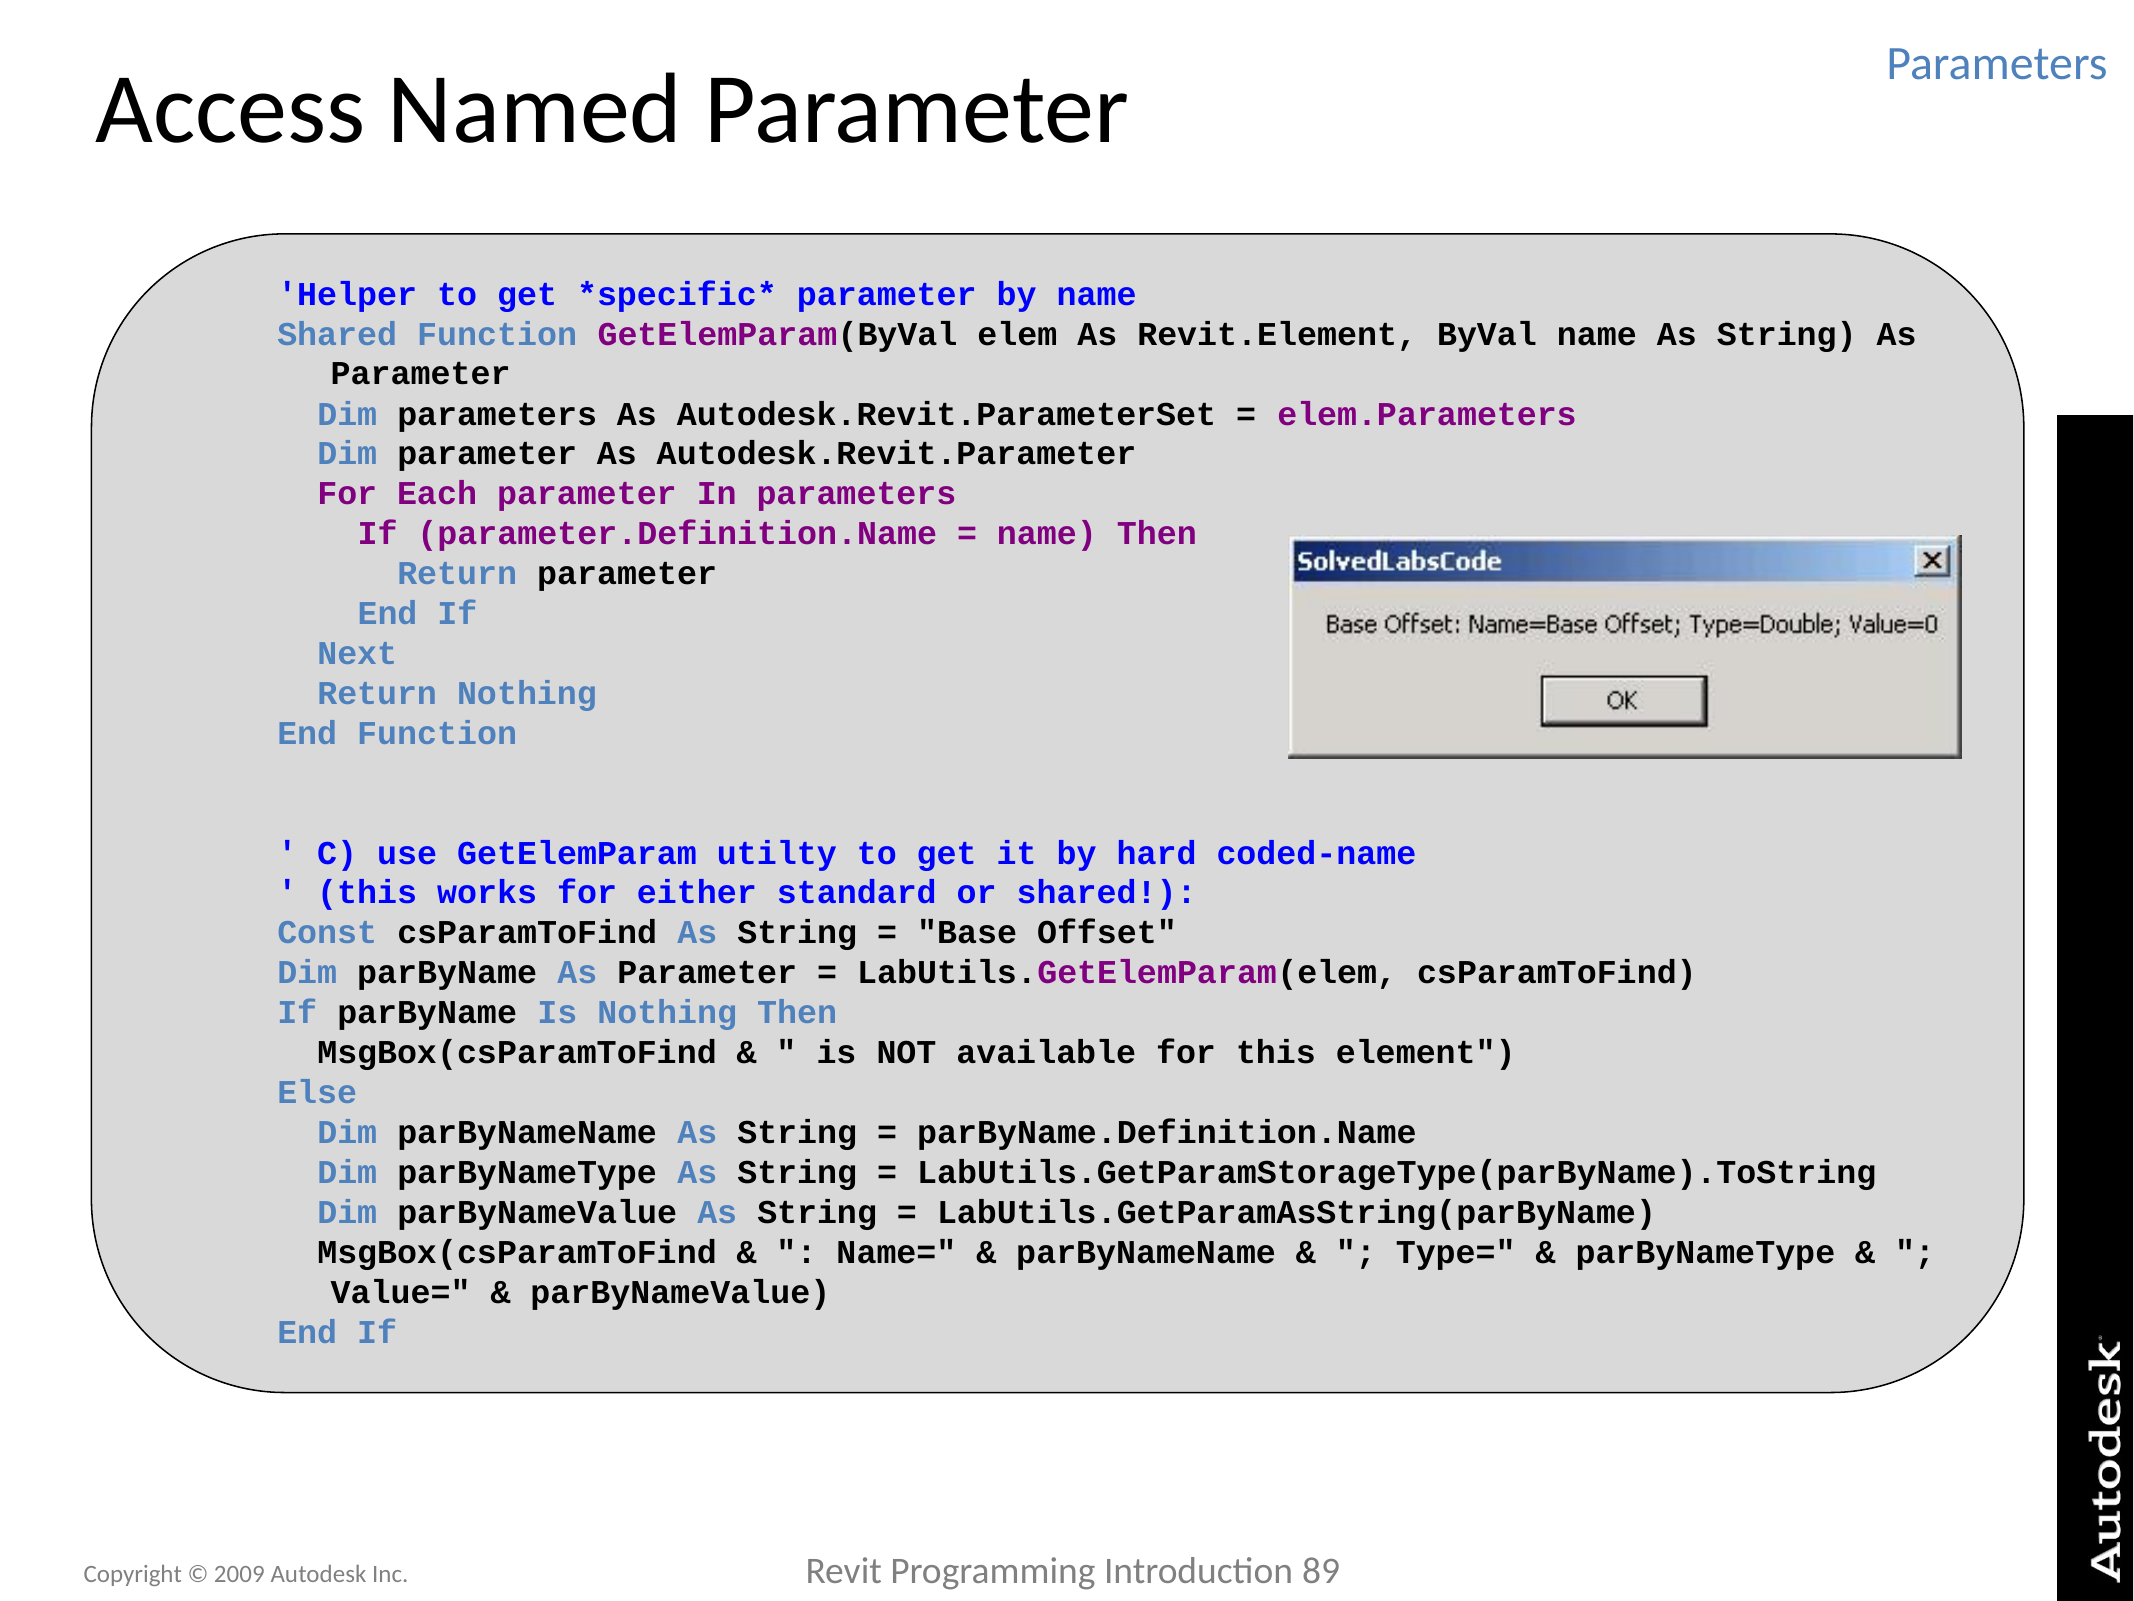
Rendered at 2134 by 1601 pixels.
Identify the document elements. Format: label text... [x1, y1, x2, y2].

picture [1287, 535, 1962, 759]
text_box [168, 1354, 1947, 1393]
list 'Helper to get *specific* parameter by name Shared Function GetElemParam(ByVal elem As Revit.Element, ByVal name As String) As Parameter Dim parameters As Autodesk.Revit.ParameterSet = elem.Parameters Dim parameter As Autodesk.Revit.Parameter For Each parameter In parameters If (parameter.Definition.Name = name) Then Return parameter End If Next Return Nothing End Function ' C) use GetElemParam utilty to get it by hard coded-name ' (this works for either standard or shared!): Const csParamToFind As String = "Base Offset" Dim parByName As Parameter = LabUtils.GetElemParam(elem, csParamToFind) If parByName Is Nothing Then MsgBox(csParamToFind & " is NOT available for this element") Else Dim parByNameName As String = parByName.Definition.Name Dim parByNameType As String = LabUtils.GetParamStorageType(parByName).ToString Dim parByNameValue As String = LabUtils.GetParamAsString(parByName) MsgBox(csParamToFind & ": Name=" & parByNameName & "; Type=" & parByNameType & "; Value=" & parByNameValue) End If [0, 261, 2103, 1354]
text_box Parameters [1637, 31, 2108, 90]
title Access Named Parameter [74, 31, 2024, 261]
picture [2057, 415, 2134, 1601]
